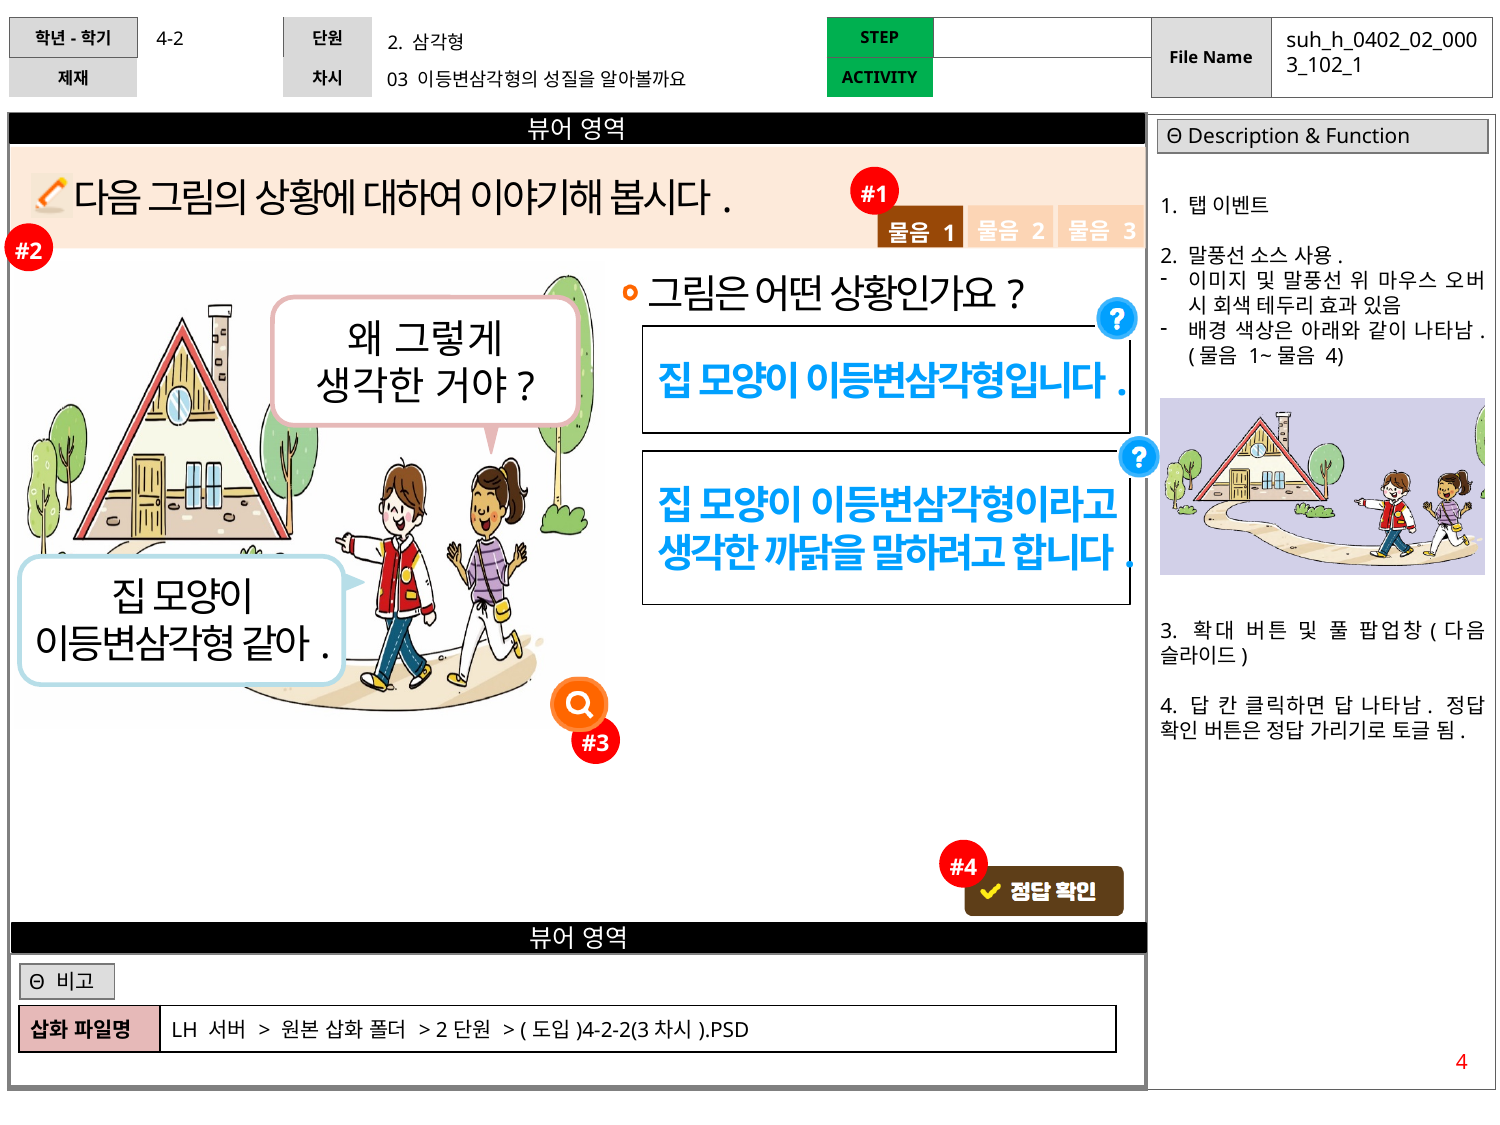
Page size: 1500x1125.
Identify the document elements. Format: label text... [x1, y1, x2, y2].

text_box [272, 296, 579, 454]
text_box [873, 195, 1164, 249]
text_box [9, 555, 364, 685]
picture [1117, 398, 1486, 576]
text_box 집 모양이 이등변삼각형입니다. [642, 325, 1131, 434]
picture [963, 863, 1126, 918]
text_box [9, 145, 1148, 251]
picture [619, 281, 640, 303]
text_box #1 [848, 164, 902, 216]
text_box #4 [937, 837, 990, 890]
text_box 4-2 [141, 18, 284, 55]
text_box #2 [2, 221, 56, 265]
text_box suh_h_0402_02_0003_102_1 [1271, 18, 1500, 84]
picture [1094, 296, 1138, 340]
picture [14, 260, 609, 734]
picture [31, 173, 73, 218]
text_box 집 모양이 이등변삼각형이라고 생각한 까닭을 말하려고 합니다. [642, 450, 1131, 605]
text_box 그림은 어떤 상황인가요? [633, 261, 1142, 324]
table_header LH 서버 > 원본 삽화 폴더 > 2단원 > (도입)4-2-2(3차시).PSD [161, 1006, 1115, 1051]
text_box 다음 그림의 상황에 대하여 이야기해 봅시다. [58, 165, 828, 228]
text_box 03 이등변삼각형의 성질을 알아볼까요 [372, 60, 821, 96]
text_box #3 [569, 720, 623, 767]
table_header Θ Description & Function [1158, 120, 1487, 152]
table_header 삽화 파일명 [20, 1006, 159, 1051]
text_box 2. 삼각형 [372, 23, 828, 48]
text_box 1. 탭 이벤트 2. 말풍선 소스 사용. 이미지 및 말풍선 위 마우스 오버 시 회색 테두리 효과 있음 배경 색상은 아래와 같이 나타남.(물음 1~물음 4) 3. 확대 버튼 및 풀 팝업창(다음 슬라이드) 4. 답 칸 클릭하면 답 나타남. 정답 확인 버튼은 정답 가리기로 토글 됨. [1145, 160, 1500, 776]
